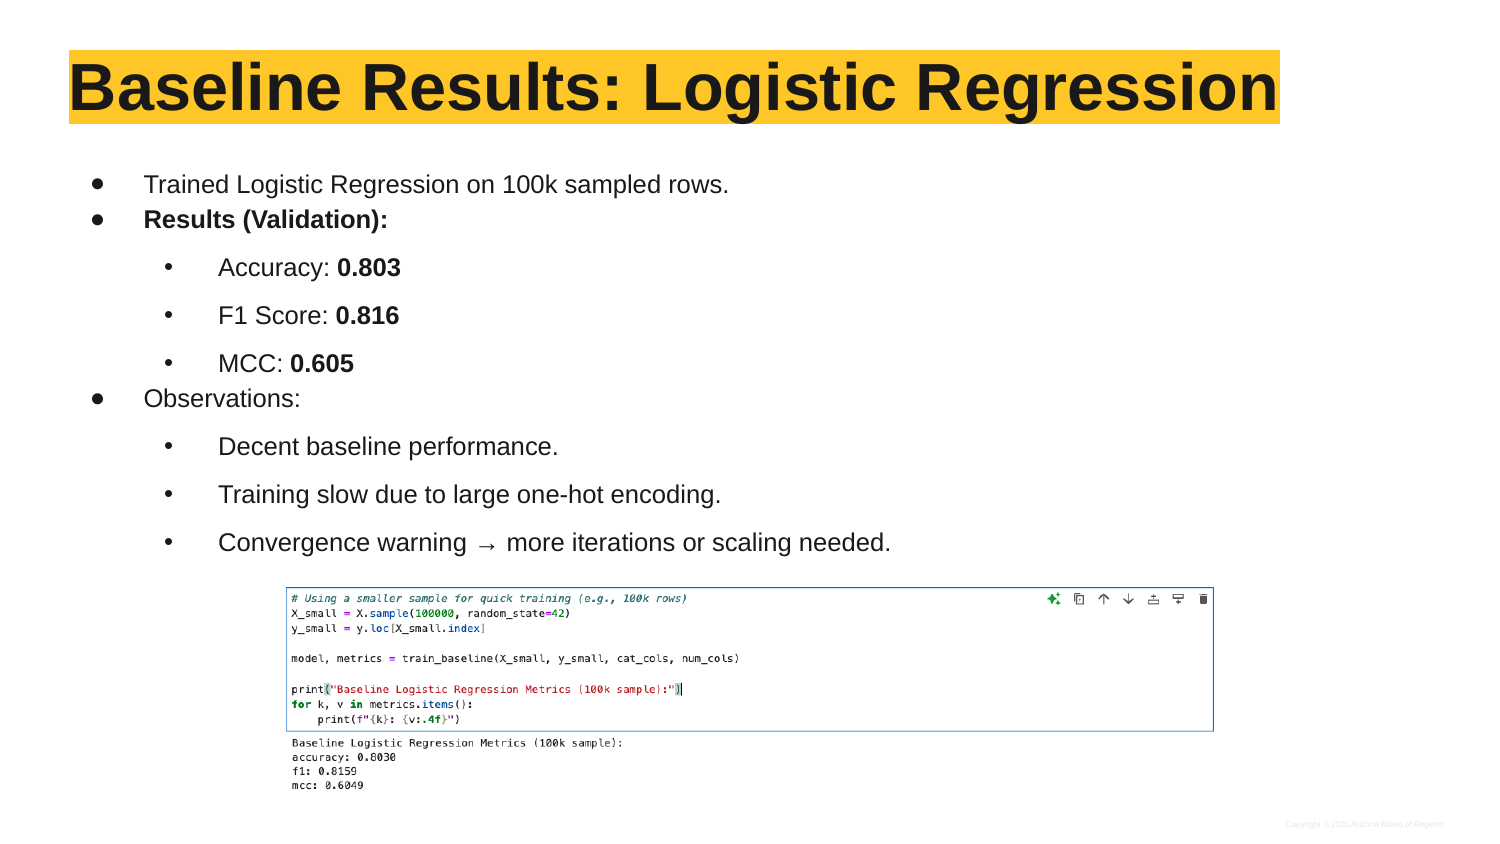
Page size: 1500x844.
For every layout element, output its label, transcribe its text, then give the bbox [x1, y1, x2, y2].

picture [282, 579, 1218, 792]
list Trained Logistic Regression on 100k sampled rows. Results (Validation): Accuracy: 0.803 F1 Score: 0.816 MCC: 0.605 Observations: Decent baseline performance. Training slow due to large one-hot encoding. Convergence warning → more iterations or scaling needed. [69, 163, 1426, 558]
title Baseline Results: Logistic Regression [68, 52, 1426, 126]
